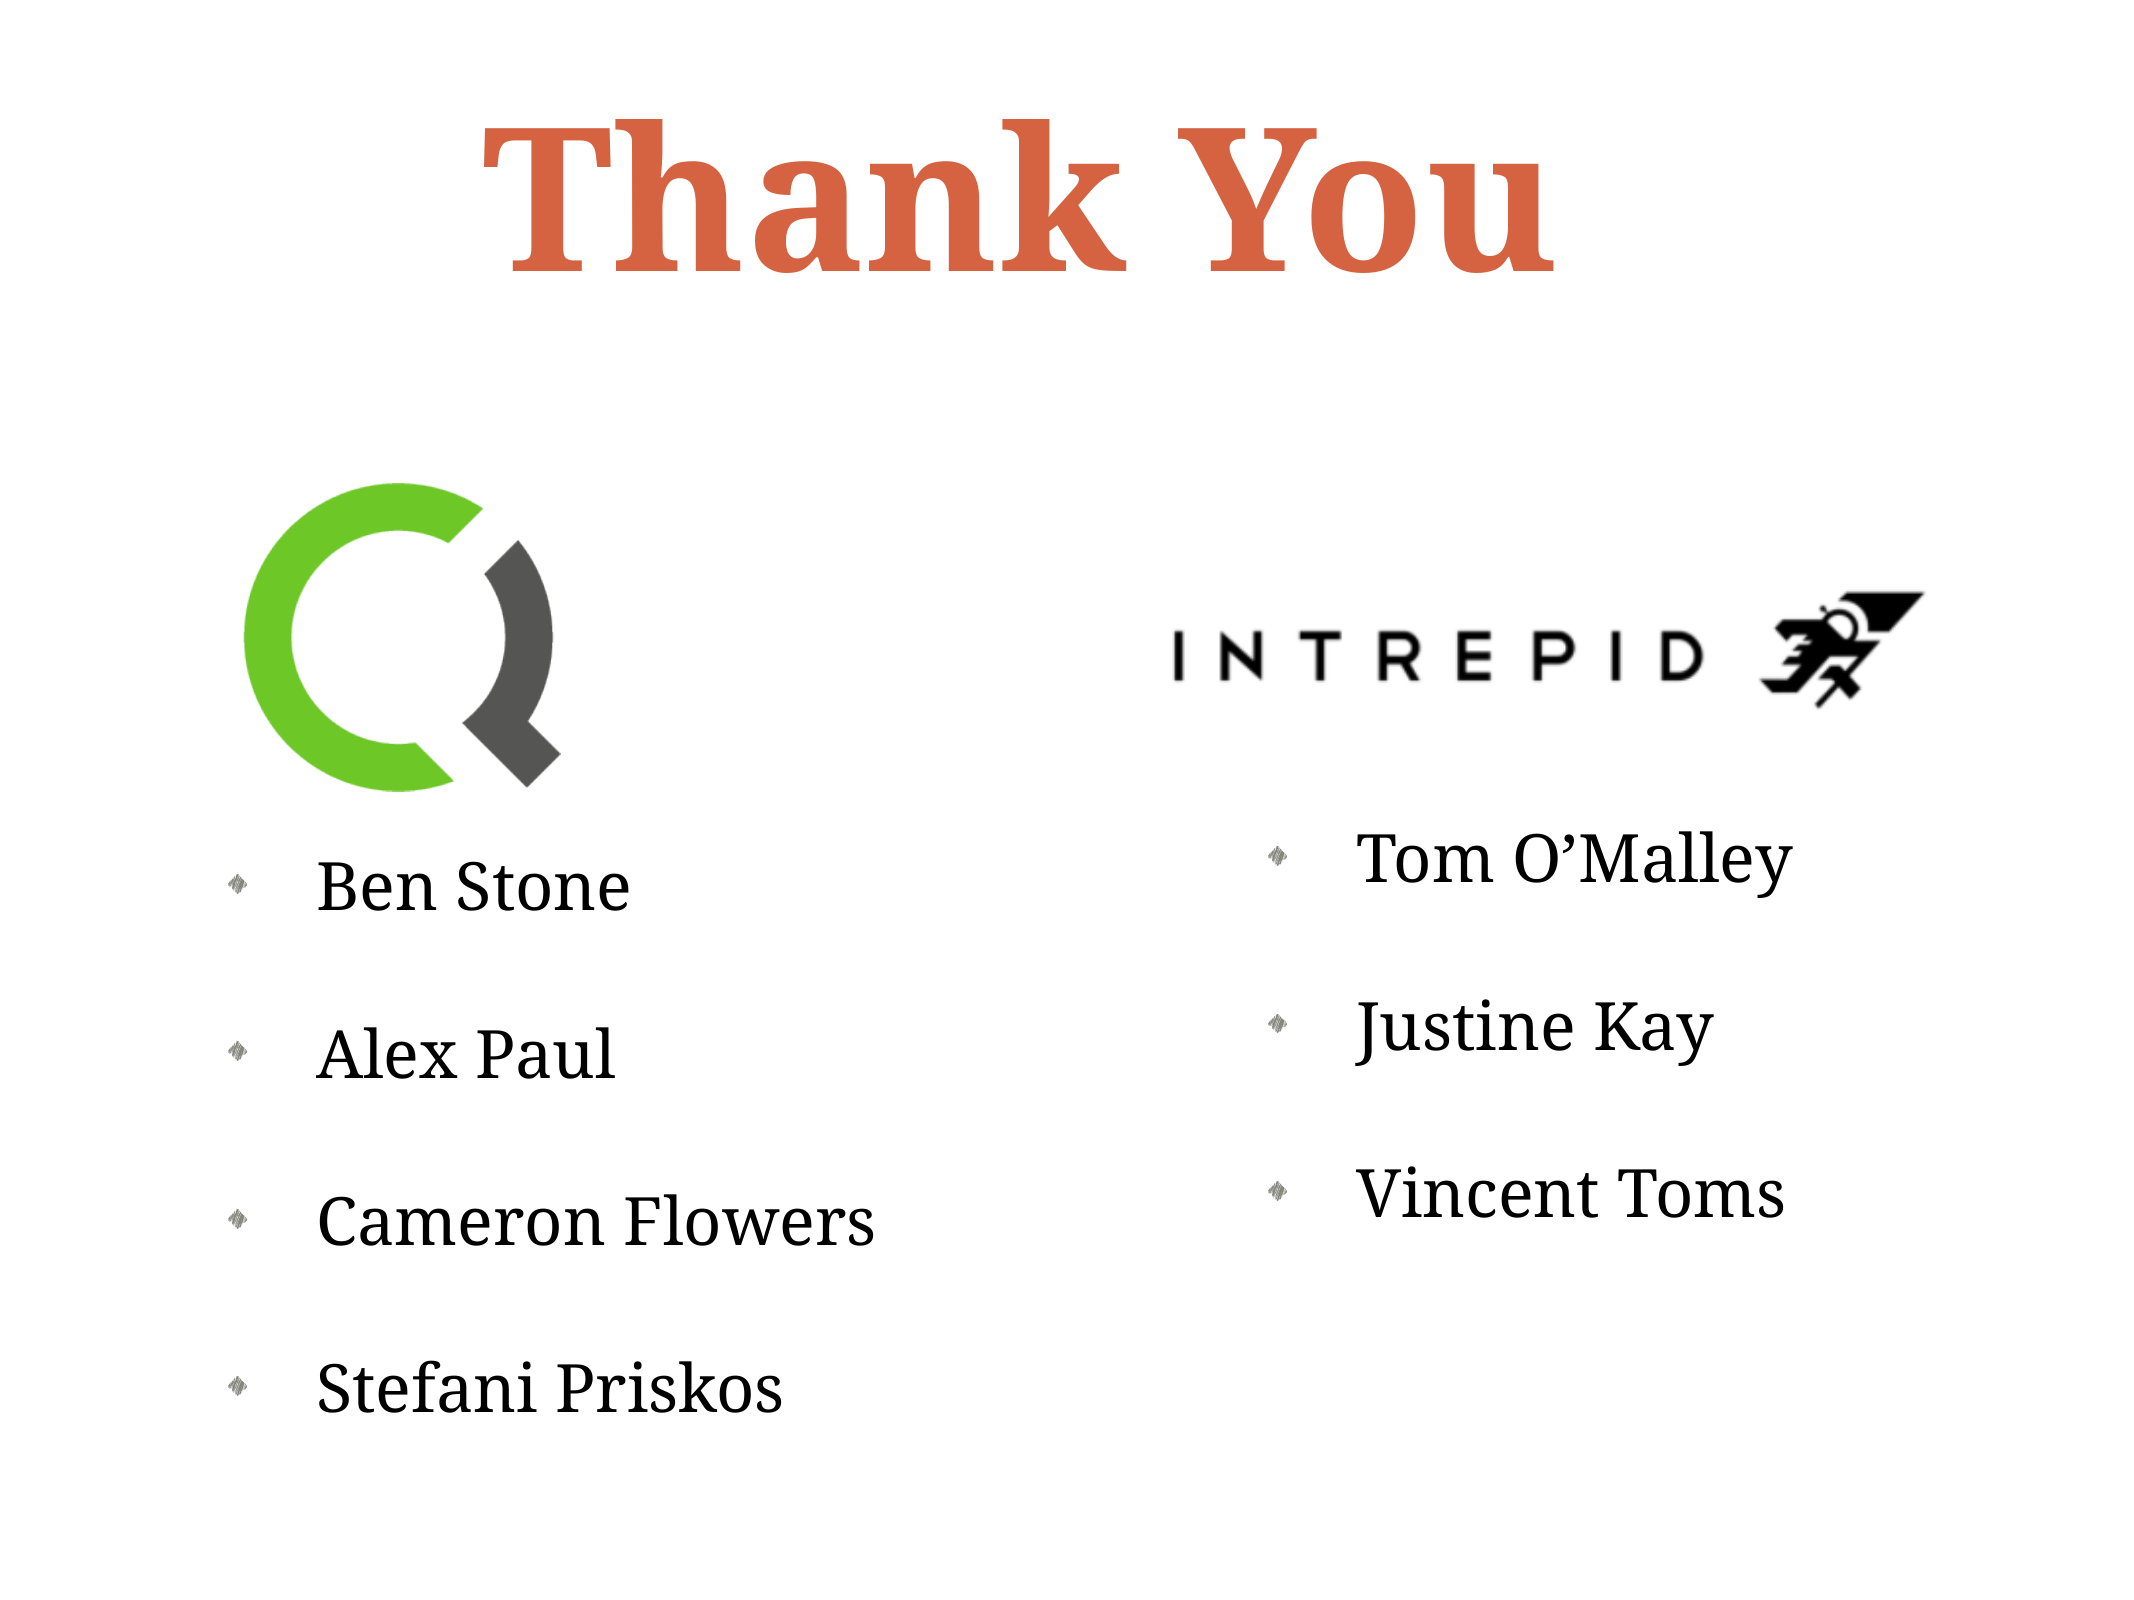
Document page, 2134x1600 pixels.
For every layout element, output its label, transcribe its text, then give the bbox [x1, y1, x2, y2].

text_box Ben Stone Alex Paul Cameron Flowers Stefani Priskos [220, 835, 886, 1435]
picture [228, 1209, 247, 1229]
title Thank You [59, 24, 1982, 359]
list Tom O’Malley Justine Kay Vincent Toms [1259, 782, 1947, 1265]
picture [1131, 523, 1942, 752]
picture [243, 482, 561, 792]
picture [1268, 846, 1287, 866]
picture [1268, 1014, 1287, 1033]
picture [228, 874, 247, 894]
picture [228, 1376, 247, 1396]
picture [228, 1041, 247, 1061]
picture [1268, 1181, 1287, 1201]
